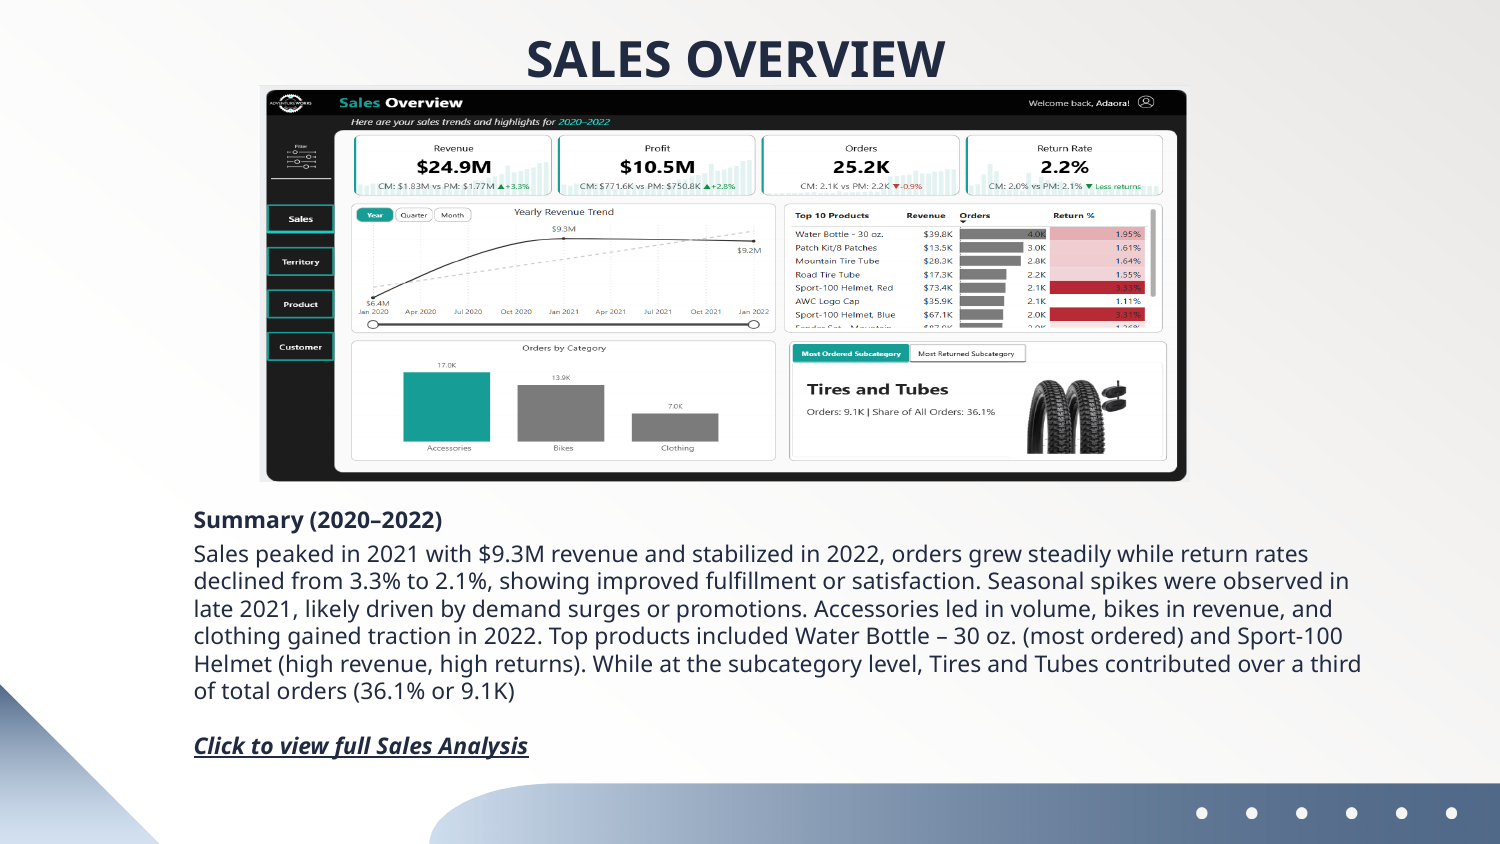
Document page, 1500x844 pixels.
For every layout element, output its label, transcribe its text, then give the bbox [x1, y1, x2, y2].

title SALES OVERVIEW [104, 12, 1369, 107]
picture [430, 784, 1500, 844]
subtitle Summary (2020–2022) Sales peaked in 2021 with $9.3M revenue and stabilized in 2022, orders grew steadily while return rates declined from 3.3% to 2.1%, showing improved fulfillment or satisfaction. Seasonal spikes were observed in late 2021, likely driven by demand surges or promotions. Accessories led in volume, bikes in revenue, and clothing gained traction in 2022. Top products included Water Bottle – 30 oz. (most ordered) and Sport-100 Helmet (high revenue, high returns). While at the subcategory level, Tires and Tubes contributed over a third of total orders (36.1% or 9.1K) Click to view full Sales Analysis [178, 501, 1399, 768]
picture [0, 0, 1500, 844]
